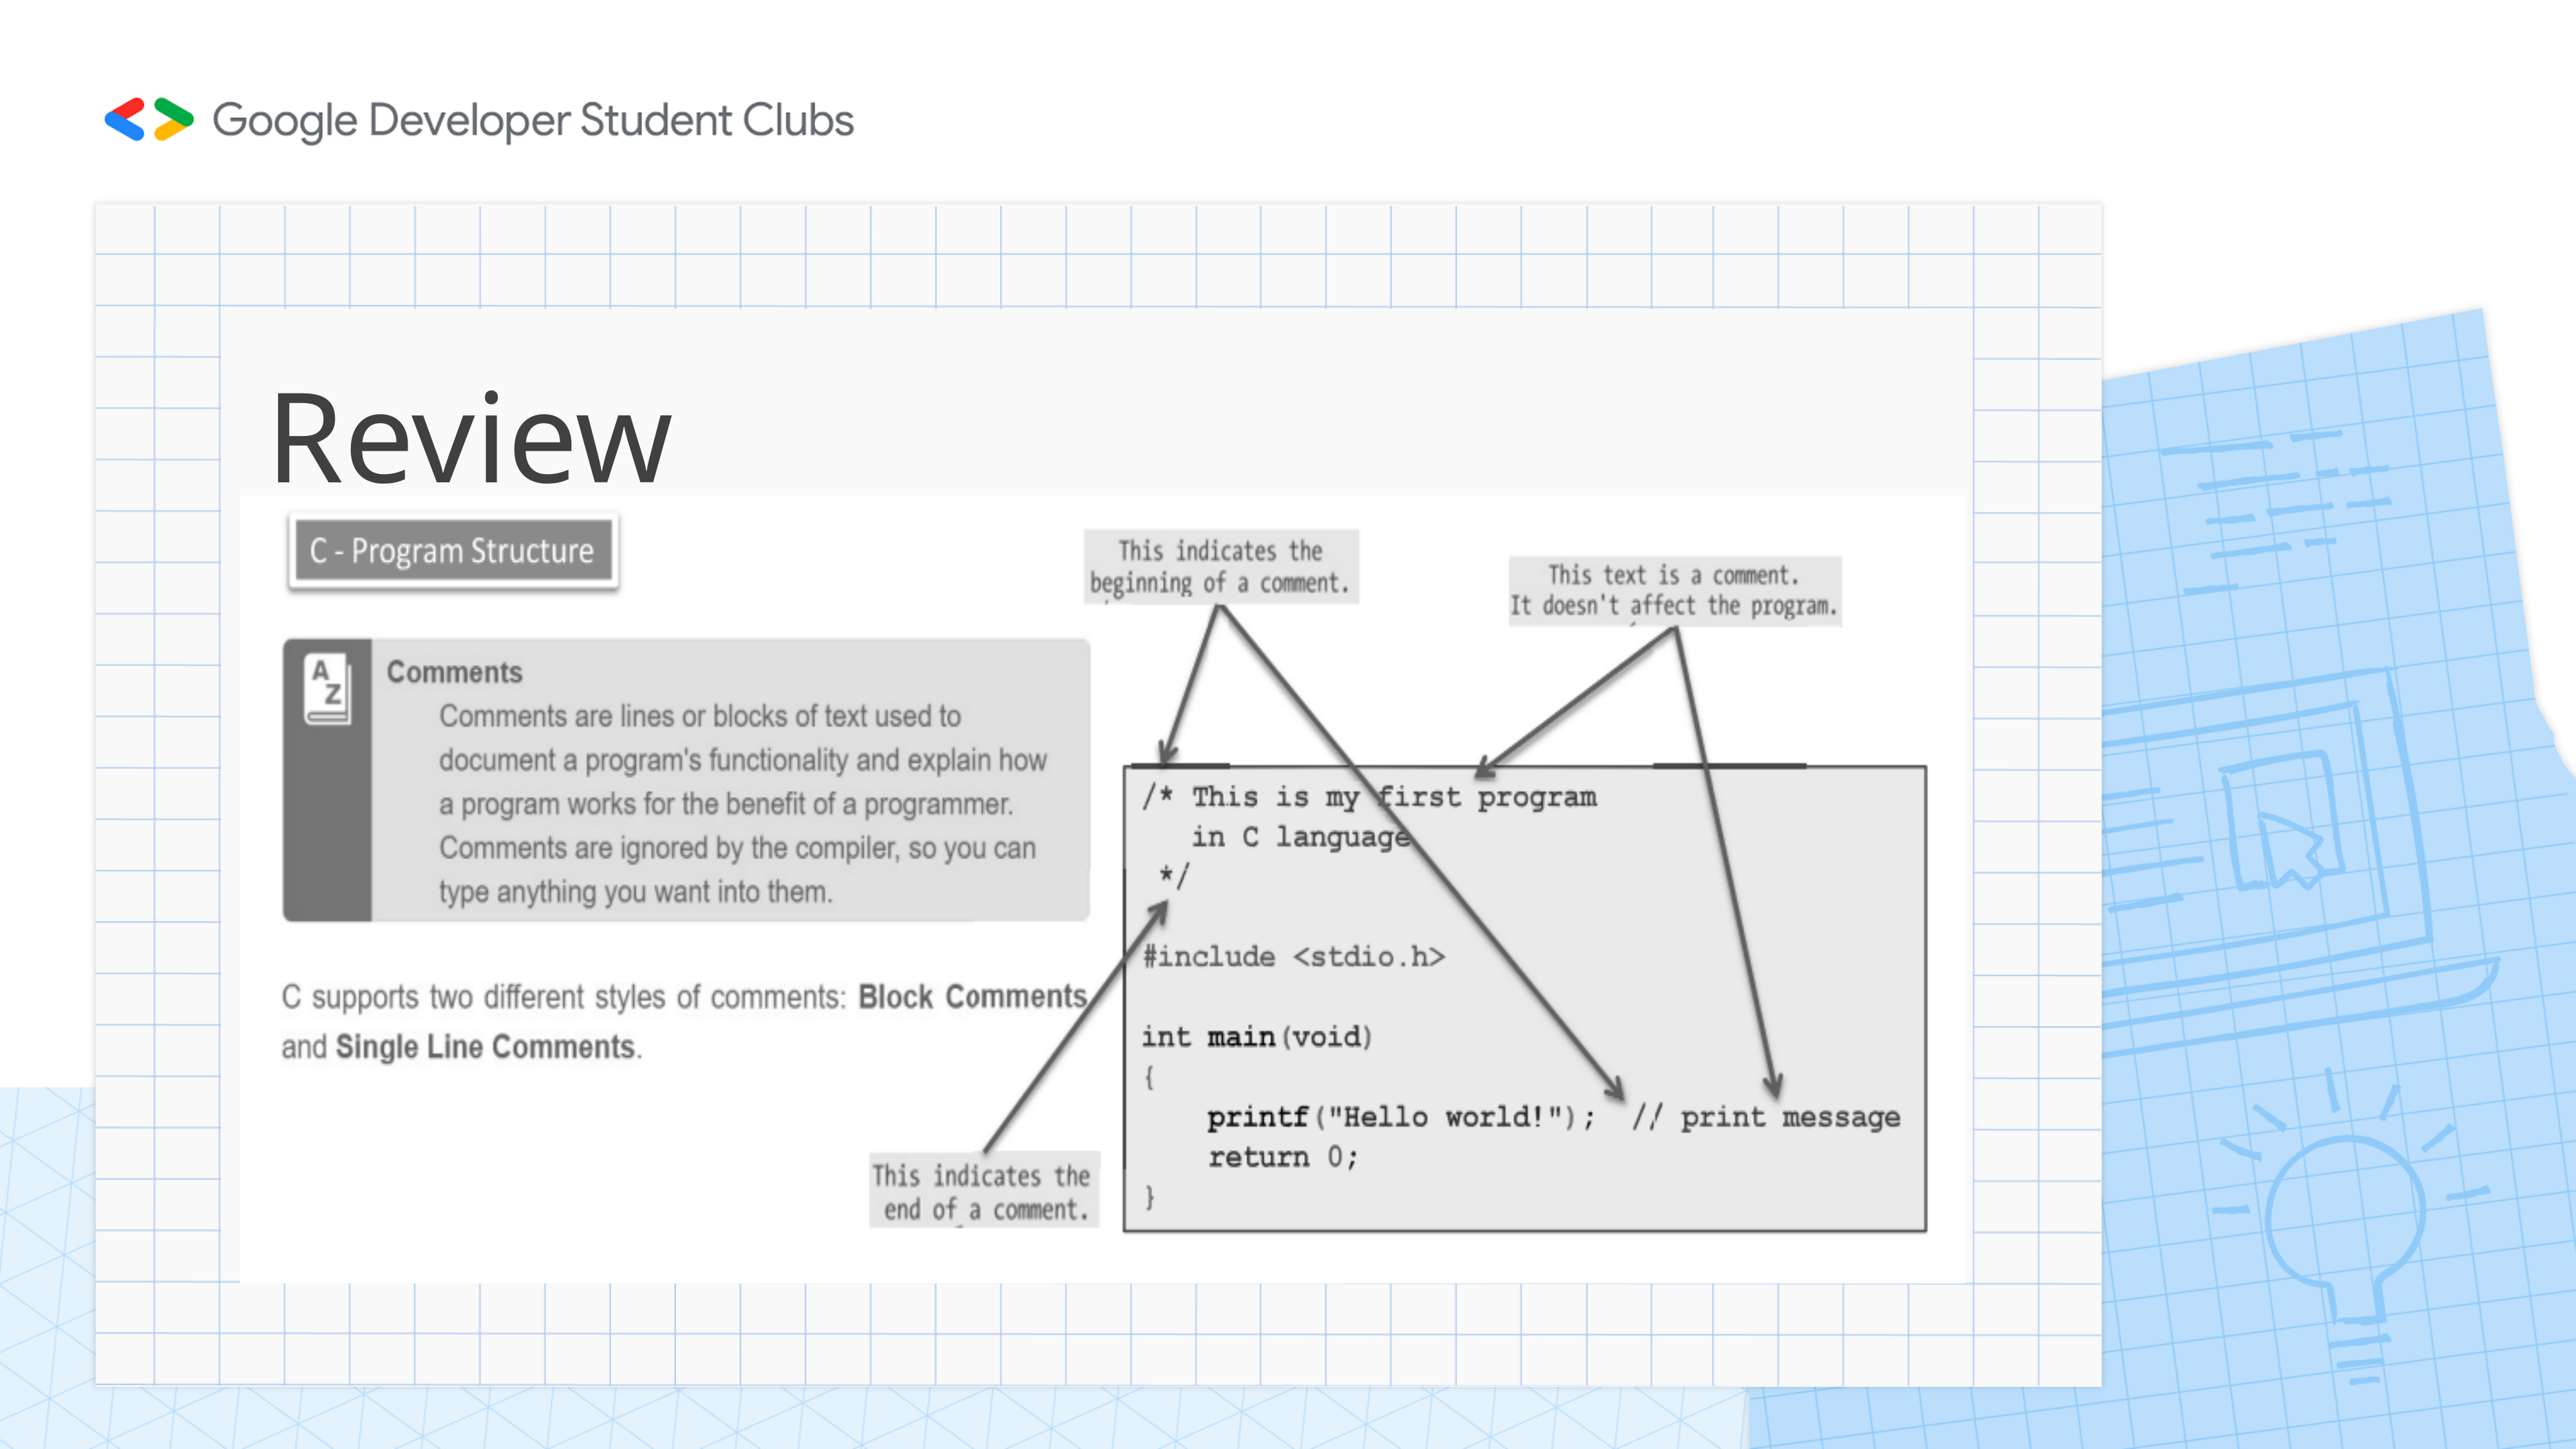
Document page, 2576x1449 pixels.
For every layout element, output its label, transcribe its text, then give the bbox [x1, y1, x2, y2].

picture [0, 0, 2576, 1449]
title Review [240, 332, 1777, 495]
